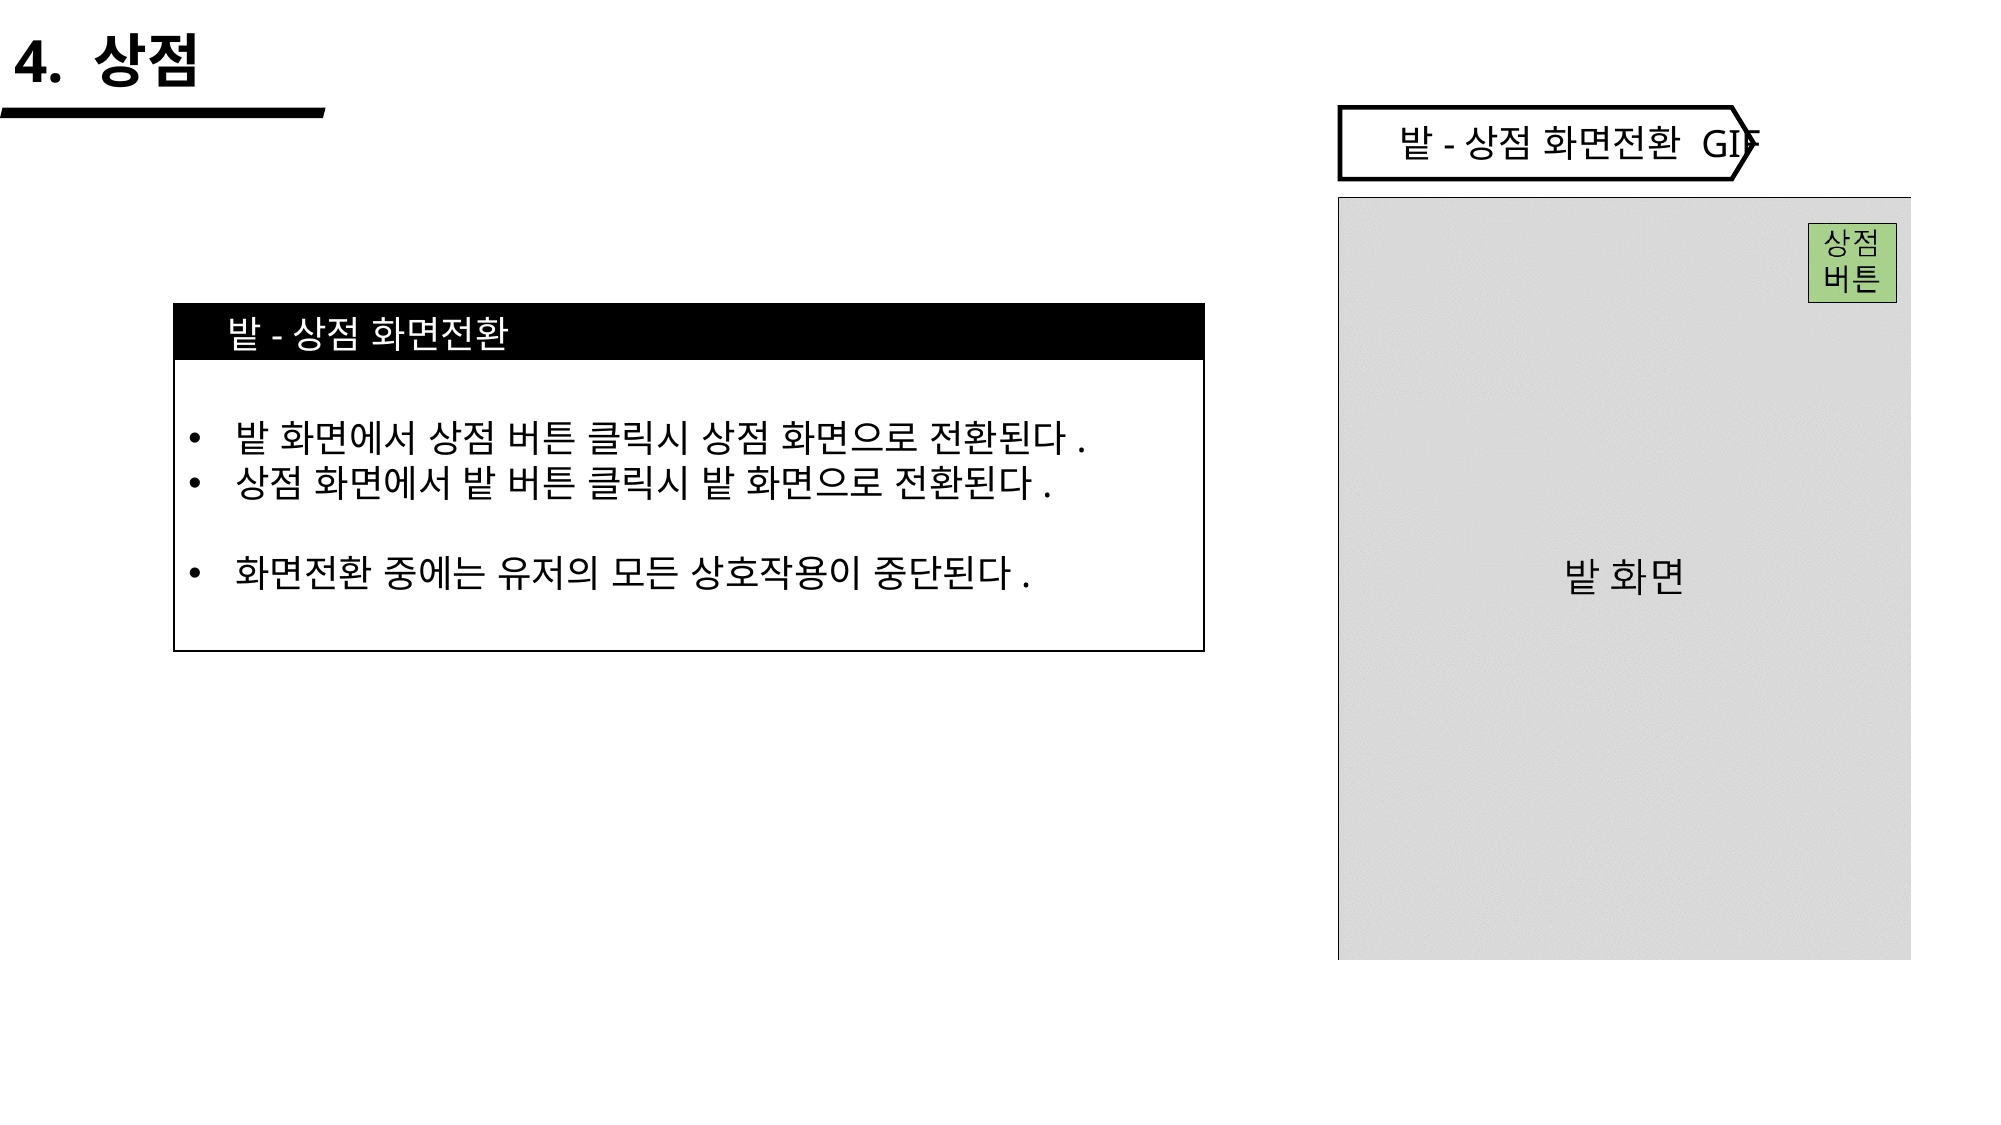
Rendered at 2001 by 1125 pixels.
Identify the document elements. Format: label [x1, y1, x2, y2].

picture [1338, 197, 1911, 960]
text_box [173, 303, 1204, 652]
text_box [1340, 107, 1820, 180]
text_box [0, 16, 348, 119]
